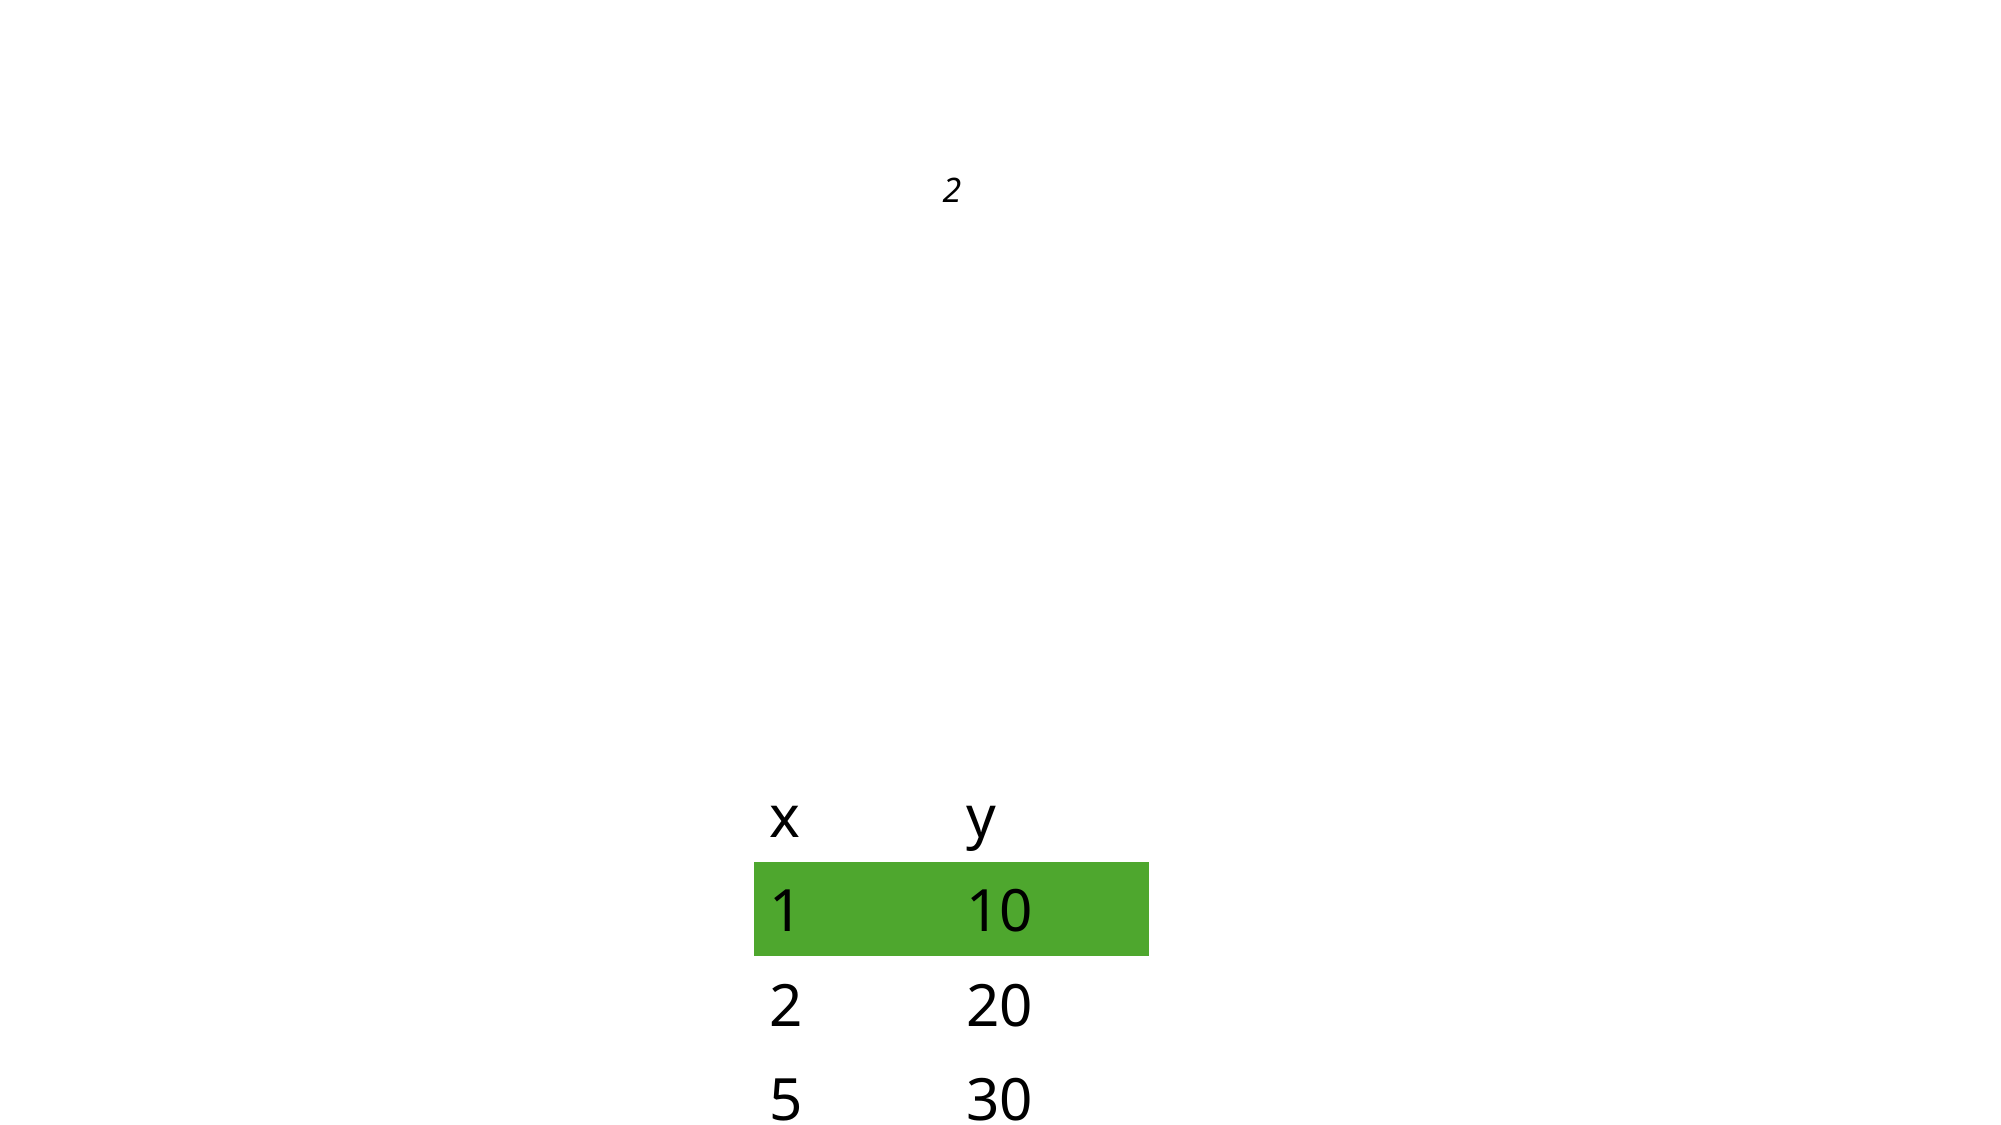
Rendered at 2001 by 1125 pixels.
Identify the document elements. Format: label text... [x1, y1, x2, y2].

table_header x [754, 768, 952, 862]
table_header y [952, 768, 1149, 862]
table_cell 30 [952, 1051, 1149, 1125]
table_cell 1 [754, 862, 952, 956]
table_cell 5 [754, 1051, 952, 1125]
table_cell 20 [952, 956, 1149, 1051]
table_cell 10 [952, 862, 1149, 956]
table_header [132, 54, 1788, 547]
table_cell 2 [754, 956, 952, 1051]
